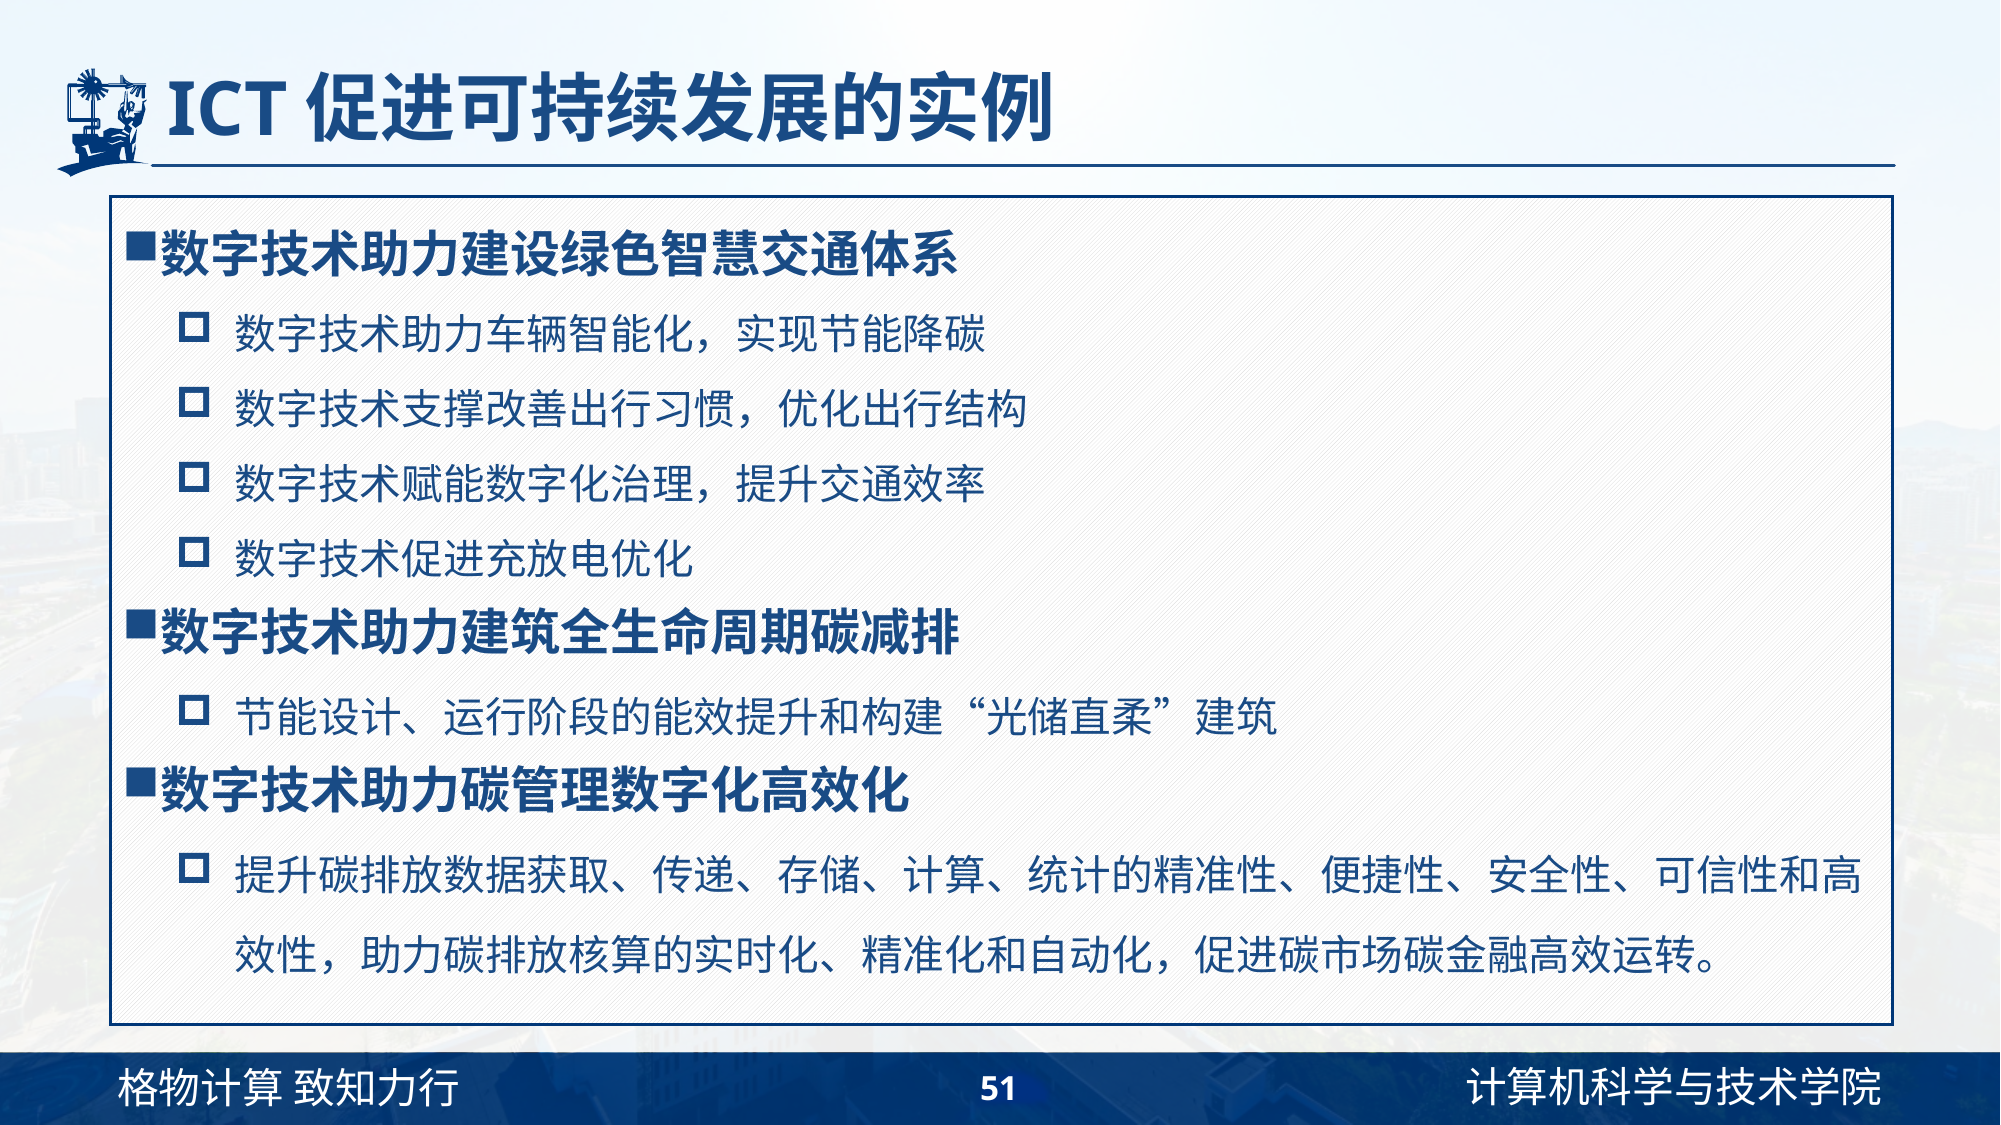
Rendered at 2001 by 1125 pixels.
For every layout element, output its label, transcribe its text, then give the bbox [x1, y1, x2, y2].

slide_number 51 [947, 1059, 1050, 1120]
title ICT促进可持续发展的实例 [152, 56, 1893, 166]
list 数字技术助力建设绿色智慧交通体系 数字技术助力车辆智能化，实现节能降碳 数字技术支撑改善出行习惯，优化出行结构 数字技术赋能数字化治理，提升交通效率 数字技术促进充放电优化 数字技术助力建筑全生命周期碳减排 节能设计、运行阶段的能效提升和构建“光储直柔”建筑 数字技术助力碳管理数字化高效化 提升碳排放数据获取、传递、存储、计算、统计的精准性、便捷性、安全性、可信性和高效性，助力碳排放核算的实时化、精准化和自动化，促进碳市场碳金融高效运转。 [109, 196, 1894, 1026]
